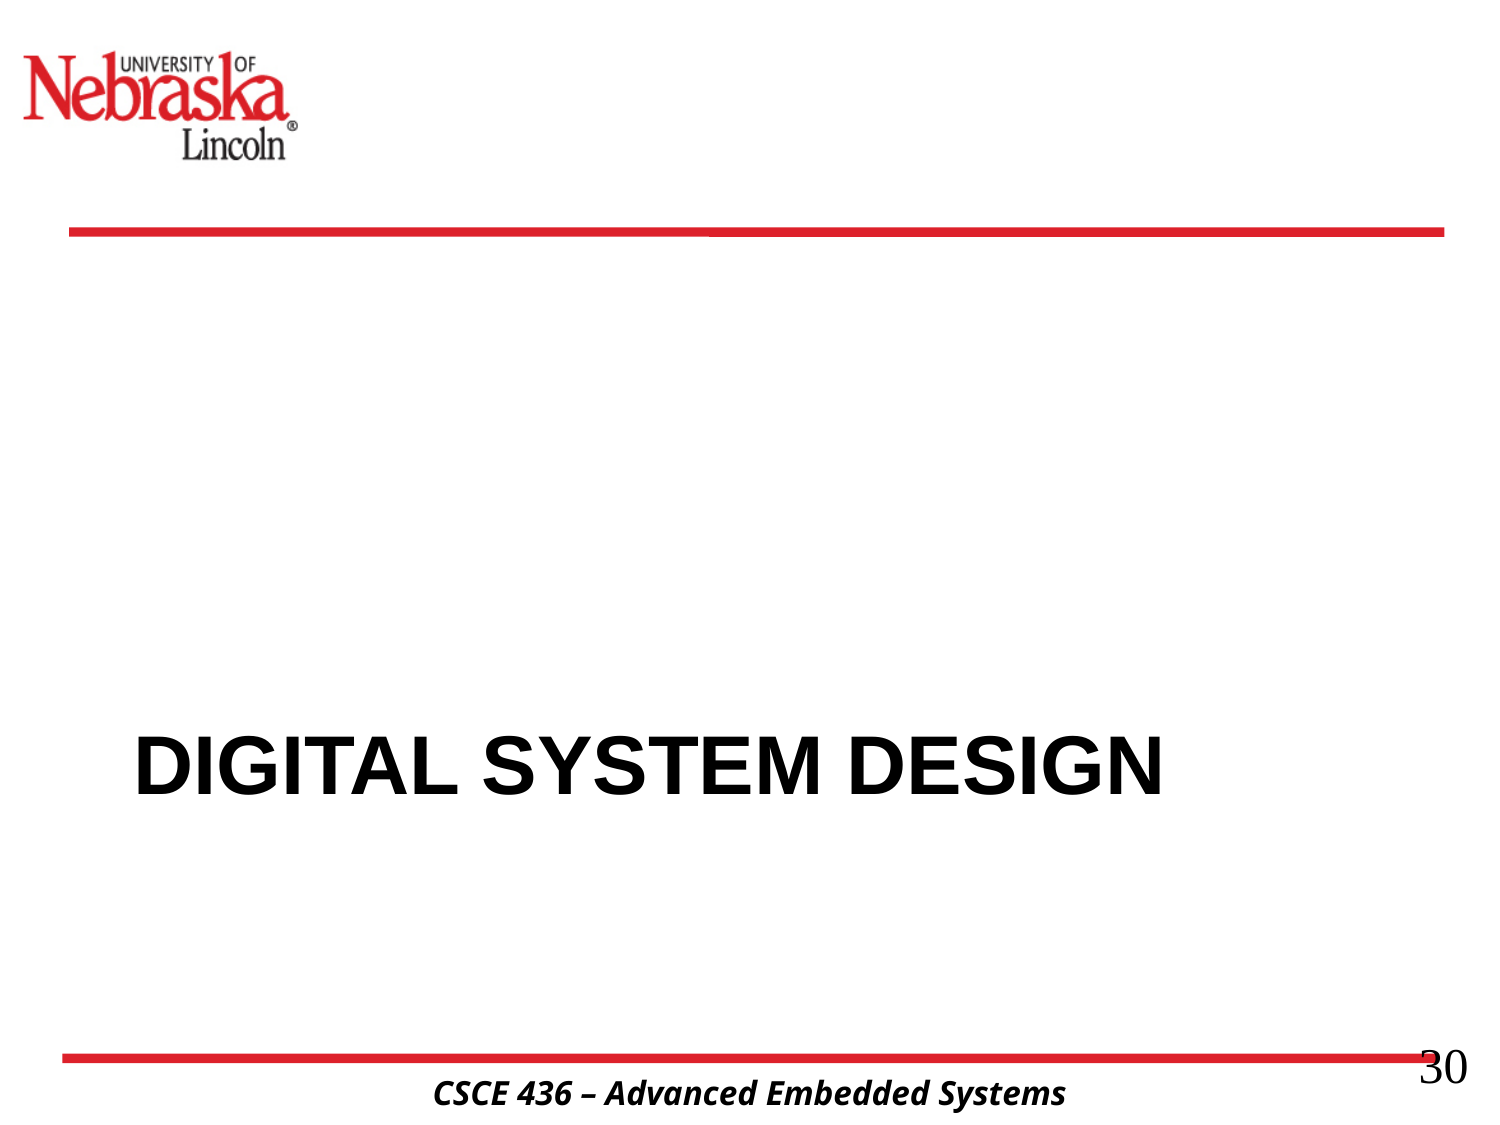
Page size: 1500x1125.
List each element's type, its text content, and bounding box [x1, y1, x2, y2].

slide_number 30 [1133, 1025, 1484, 1105]
picture [1, 32, 313, 181]
title Digital system design [118, 722, 1394, 947]
